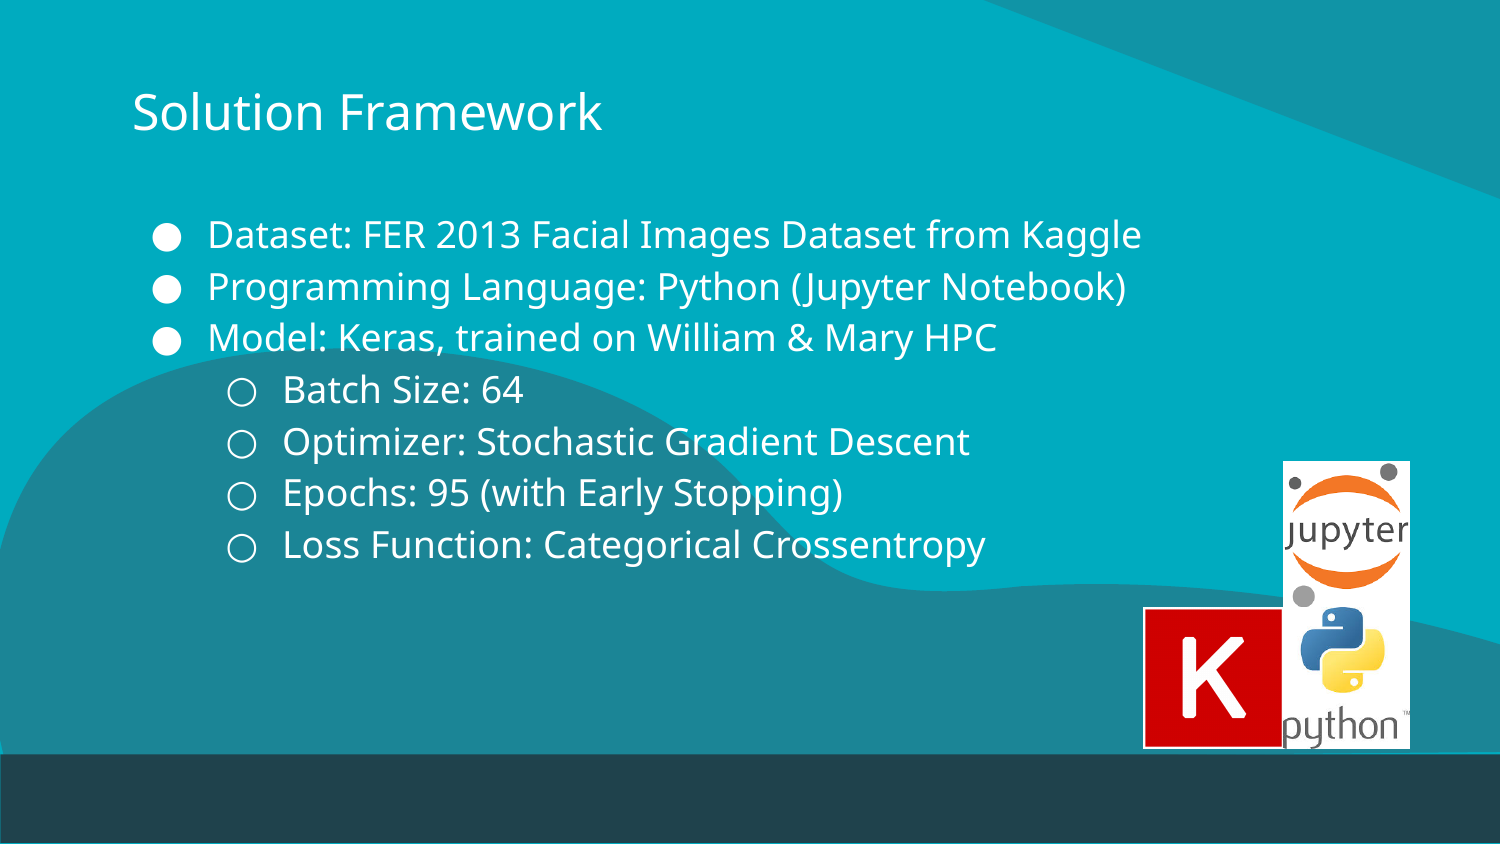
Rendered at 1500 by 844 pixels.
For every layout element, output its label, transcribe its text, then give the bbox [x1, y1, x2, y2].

list Dataset: FER 2013 Facial Images Dataset from Kaggle Programming Language: Python (Jupyter Notebook) Model: Keras, trained on William & Mary HPC Batch Size: 64 Optimizer: Stochastic Gradient Descent Epochs: 95 (with Early Stopping) Loss Function: Categorical Crossentropy [116, 189, 1383, 661]
picture [1142, 461, 1410, 749]
title Solution Framework [116, 63, 1383, 158]
